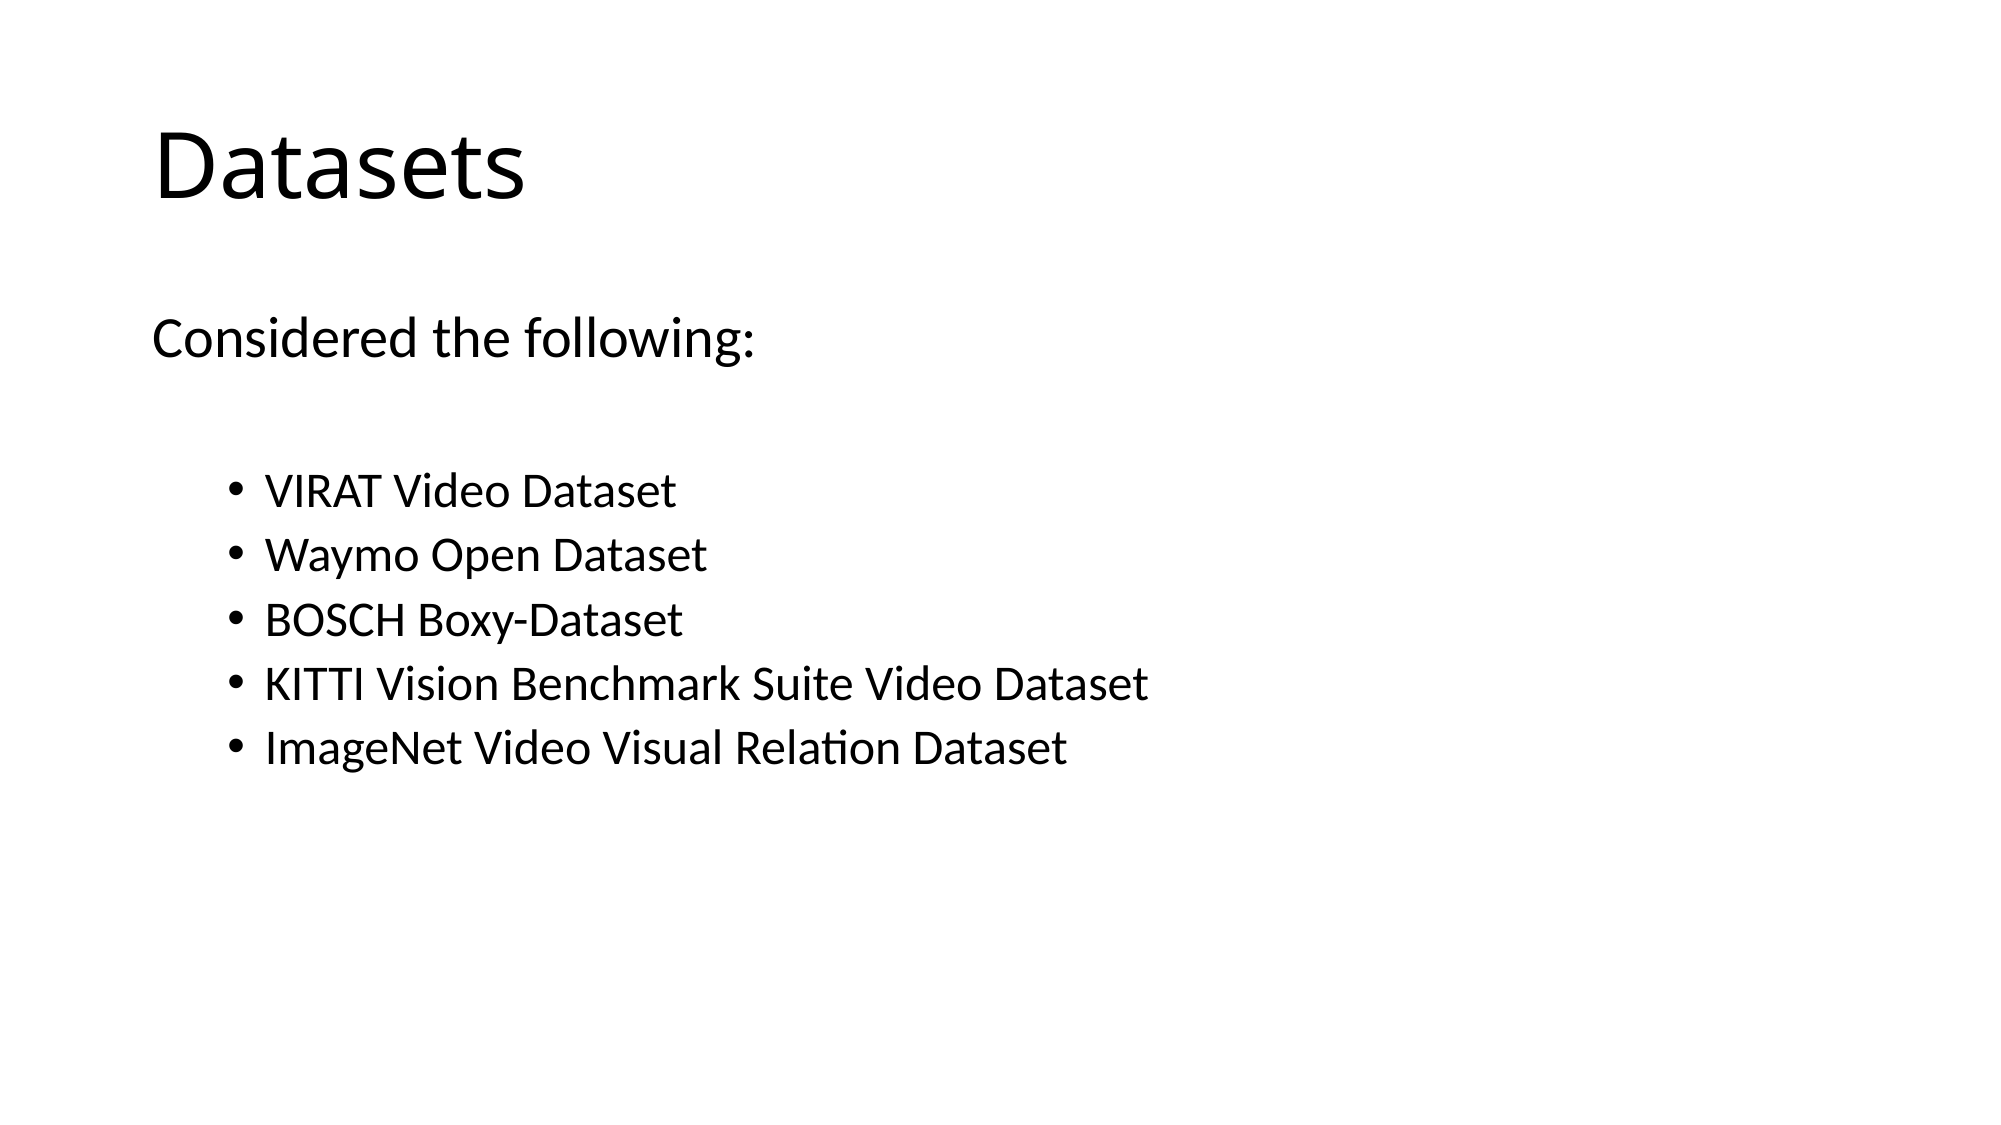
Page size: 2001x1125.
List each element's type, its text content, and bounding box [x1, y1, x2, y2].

list Considered the following: VIRAT Video Dataset Waymo Open Dataset BOSCH Boxy-Dataset KITTI Vision Benchmark Suite Video Dataset ImageNet Video Visual Relation Dataset [137, 299, 1863, 1014]
title Datasets [137, 59, 1863, 278]
